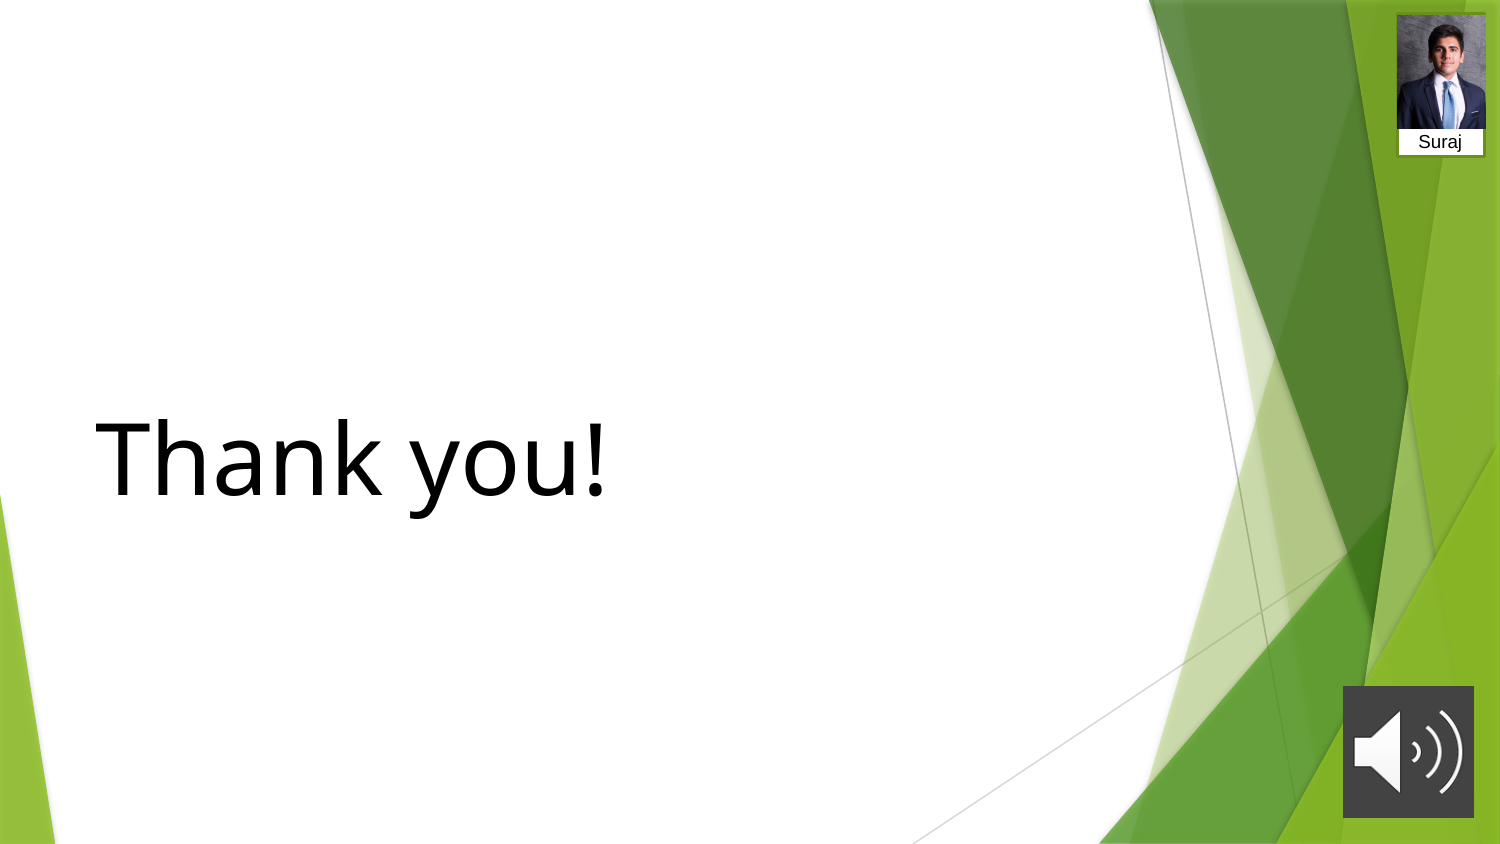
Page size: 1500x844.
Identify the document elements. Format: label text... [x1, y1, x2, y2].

title Thank you! [80, 325, 1102, 587]
text_box Suraj [1403, 122, 1491, 160]
picture [1341, 684, 1476, 820]
text_box [1396, 138, 1403, 158]
picture [1396, 14, 1487, 129]
